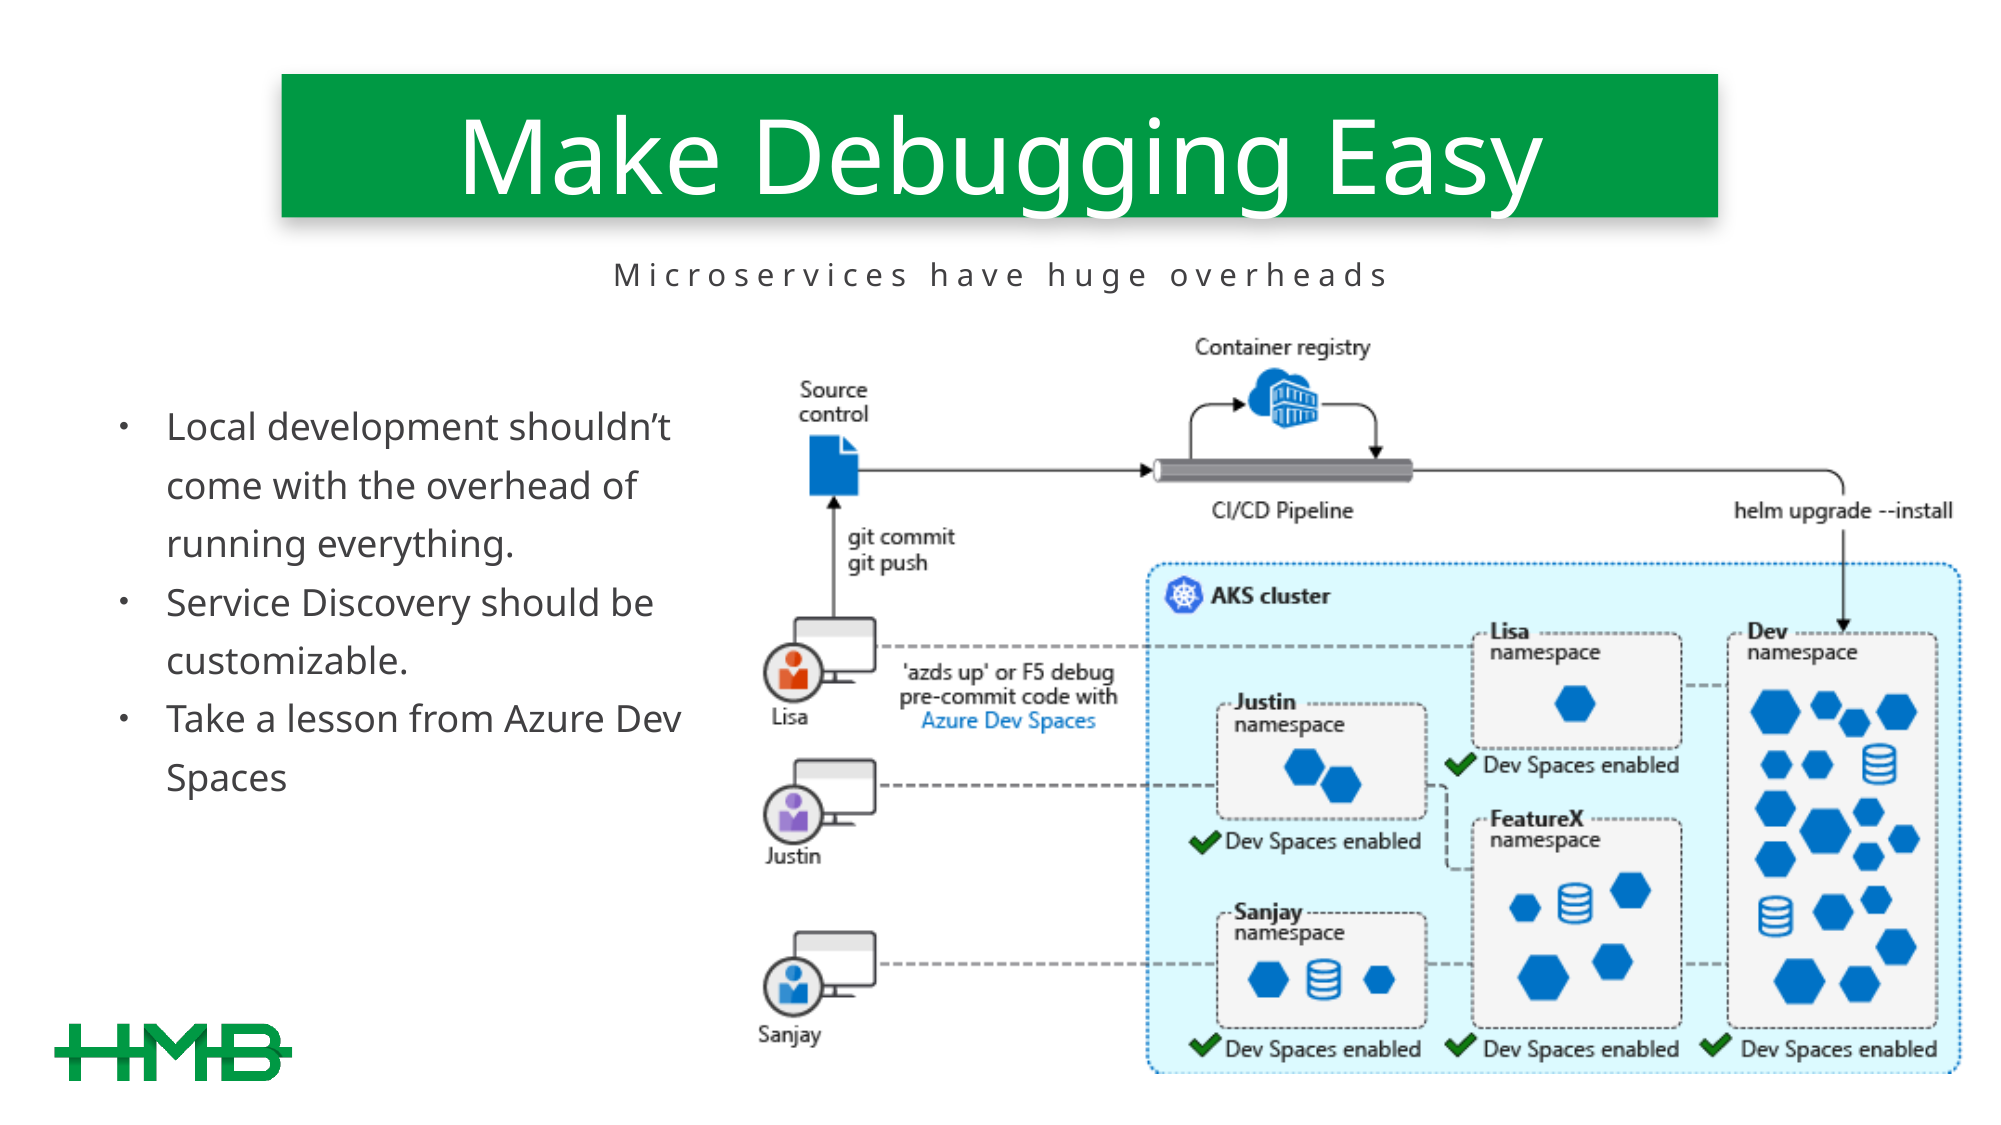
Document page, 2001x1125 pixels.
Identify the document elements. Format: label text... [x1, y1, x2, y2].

picture [48, 988, 302, 1116]
list Microservices have huge overheads [104, 232, 1896, 295]
title Make Debugging Easy [281, 74, 1719, 218]
picture [758, 331, 1965, 1074]
list Local development shouldn’t come with the overhead of running everything. Service Discovery should be customizable. Take a lesson from Azure Dev Spaces [104, 382, 720, 945]
